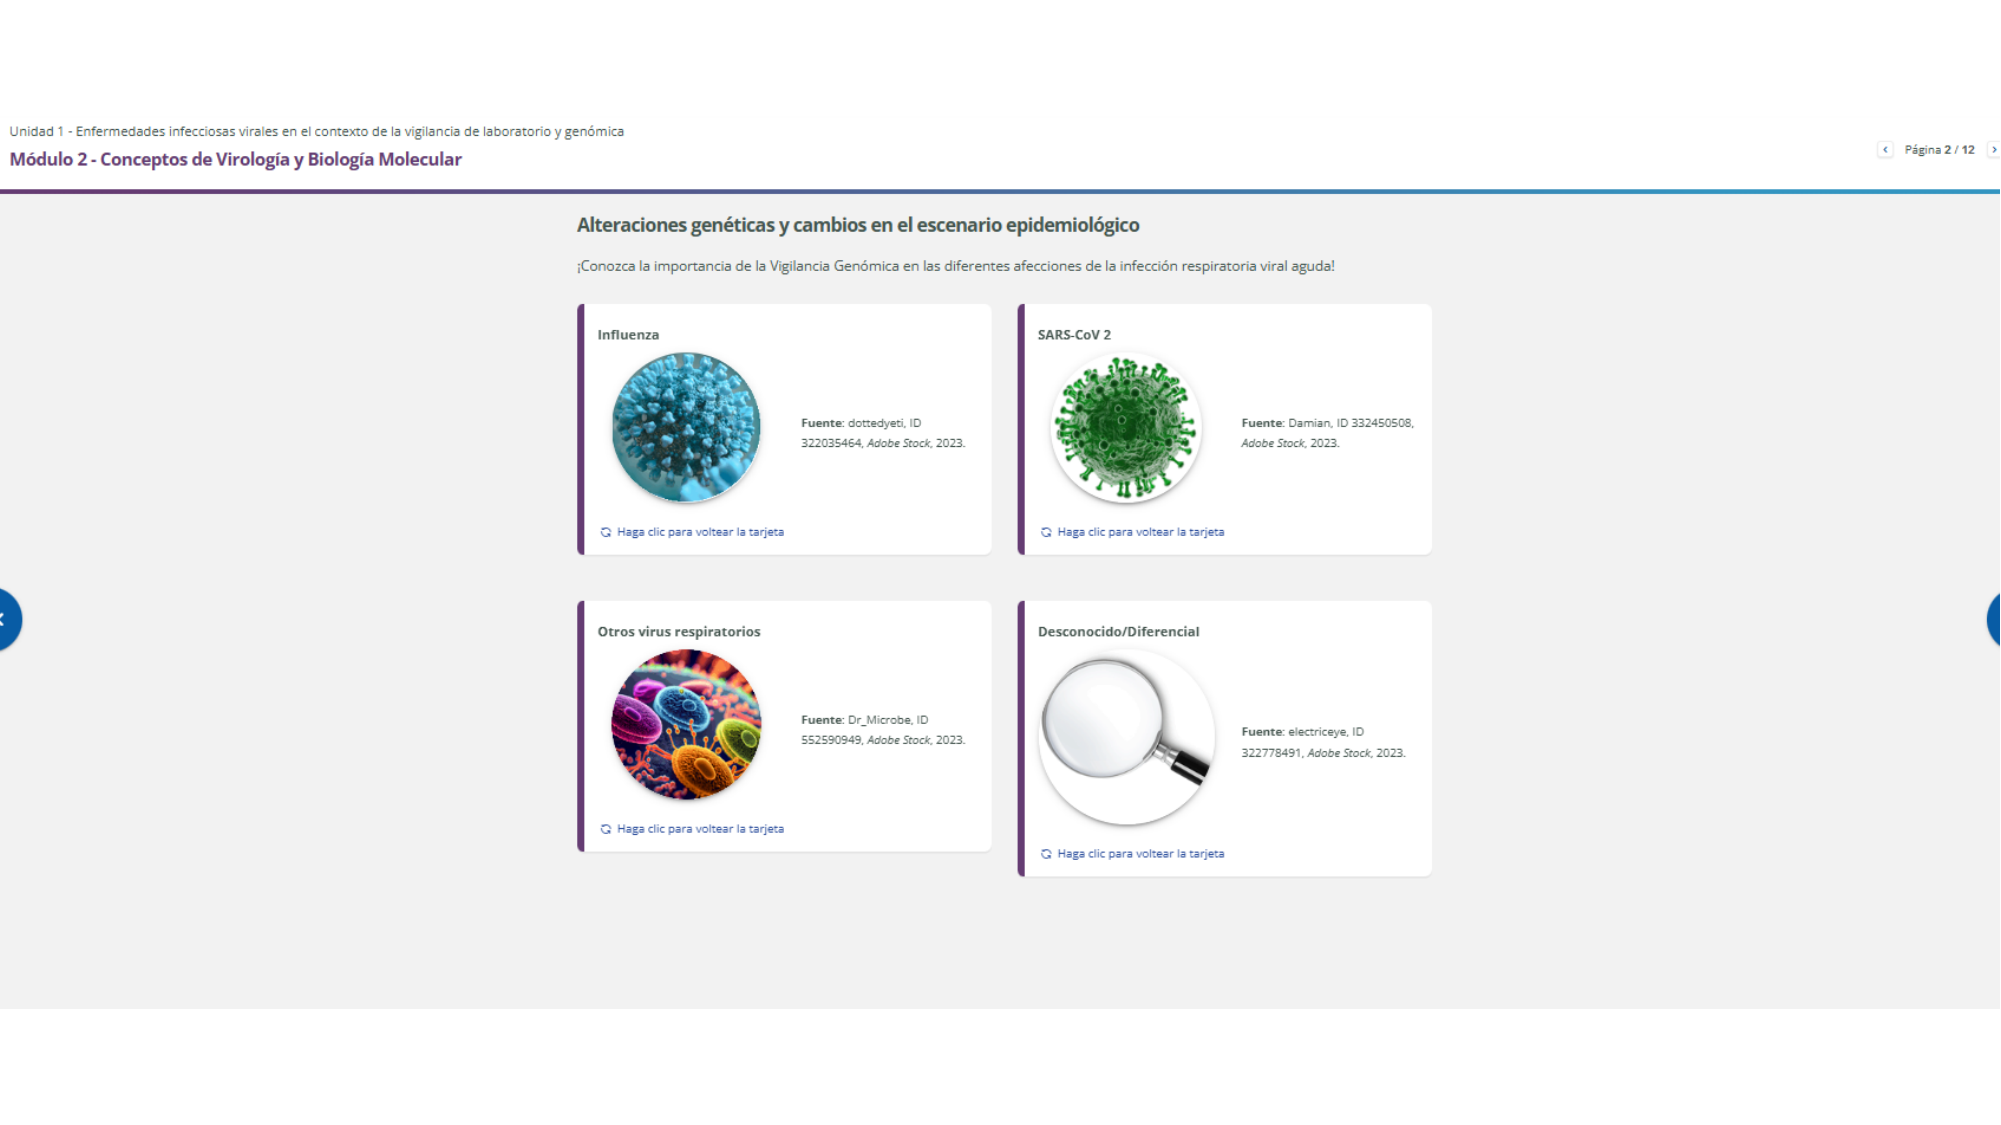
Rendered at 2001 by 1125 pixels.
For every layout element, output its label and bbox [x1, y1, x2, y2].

picture [0, 116, 2000, 1009]
